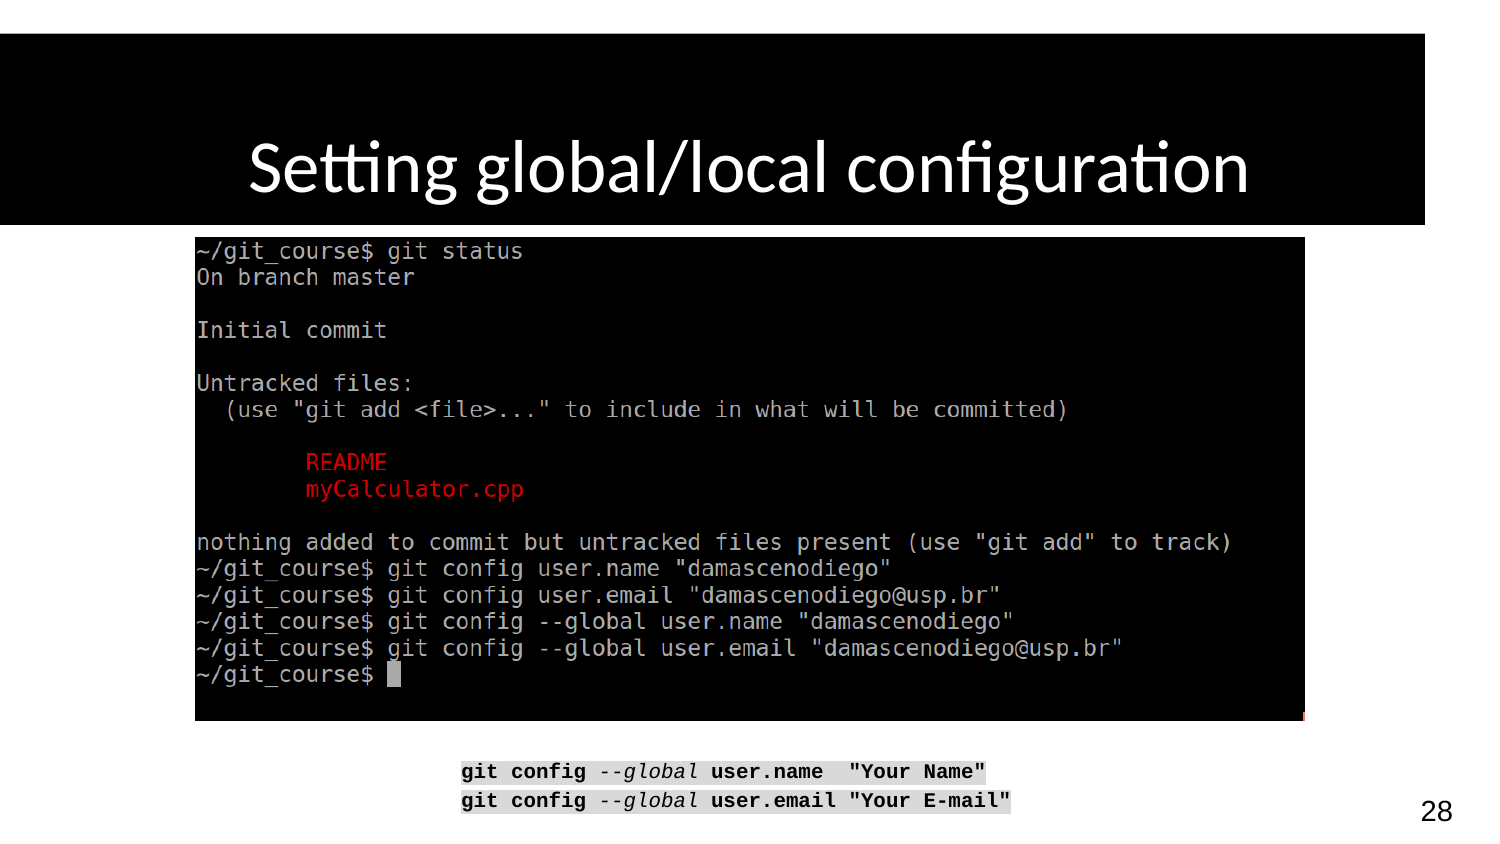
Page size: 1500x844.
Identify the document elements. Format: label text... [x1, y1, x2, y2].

text_box git config --global user.name "Your Name" git config --global user.email "Your E-mail" [437, 729, 1063, 844]
picture [194, 237, 1306, 721]
title Setting global/local configuration [75, 33, 1425, 223]
